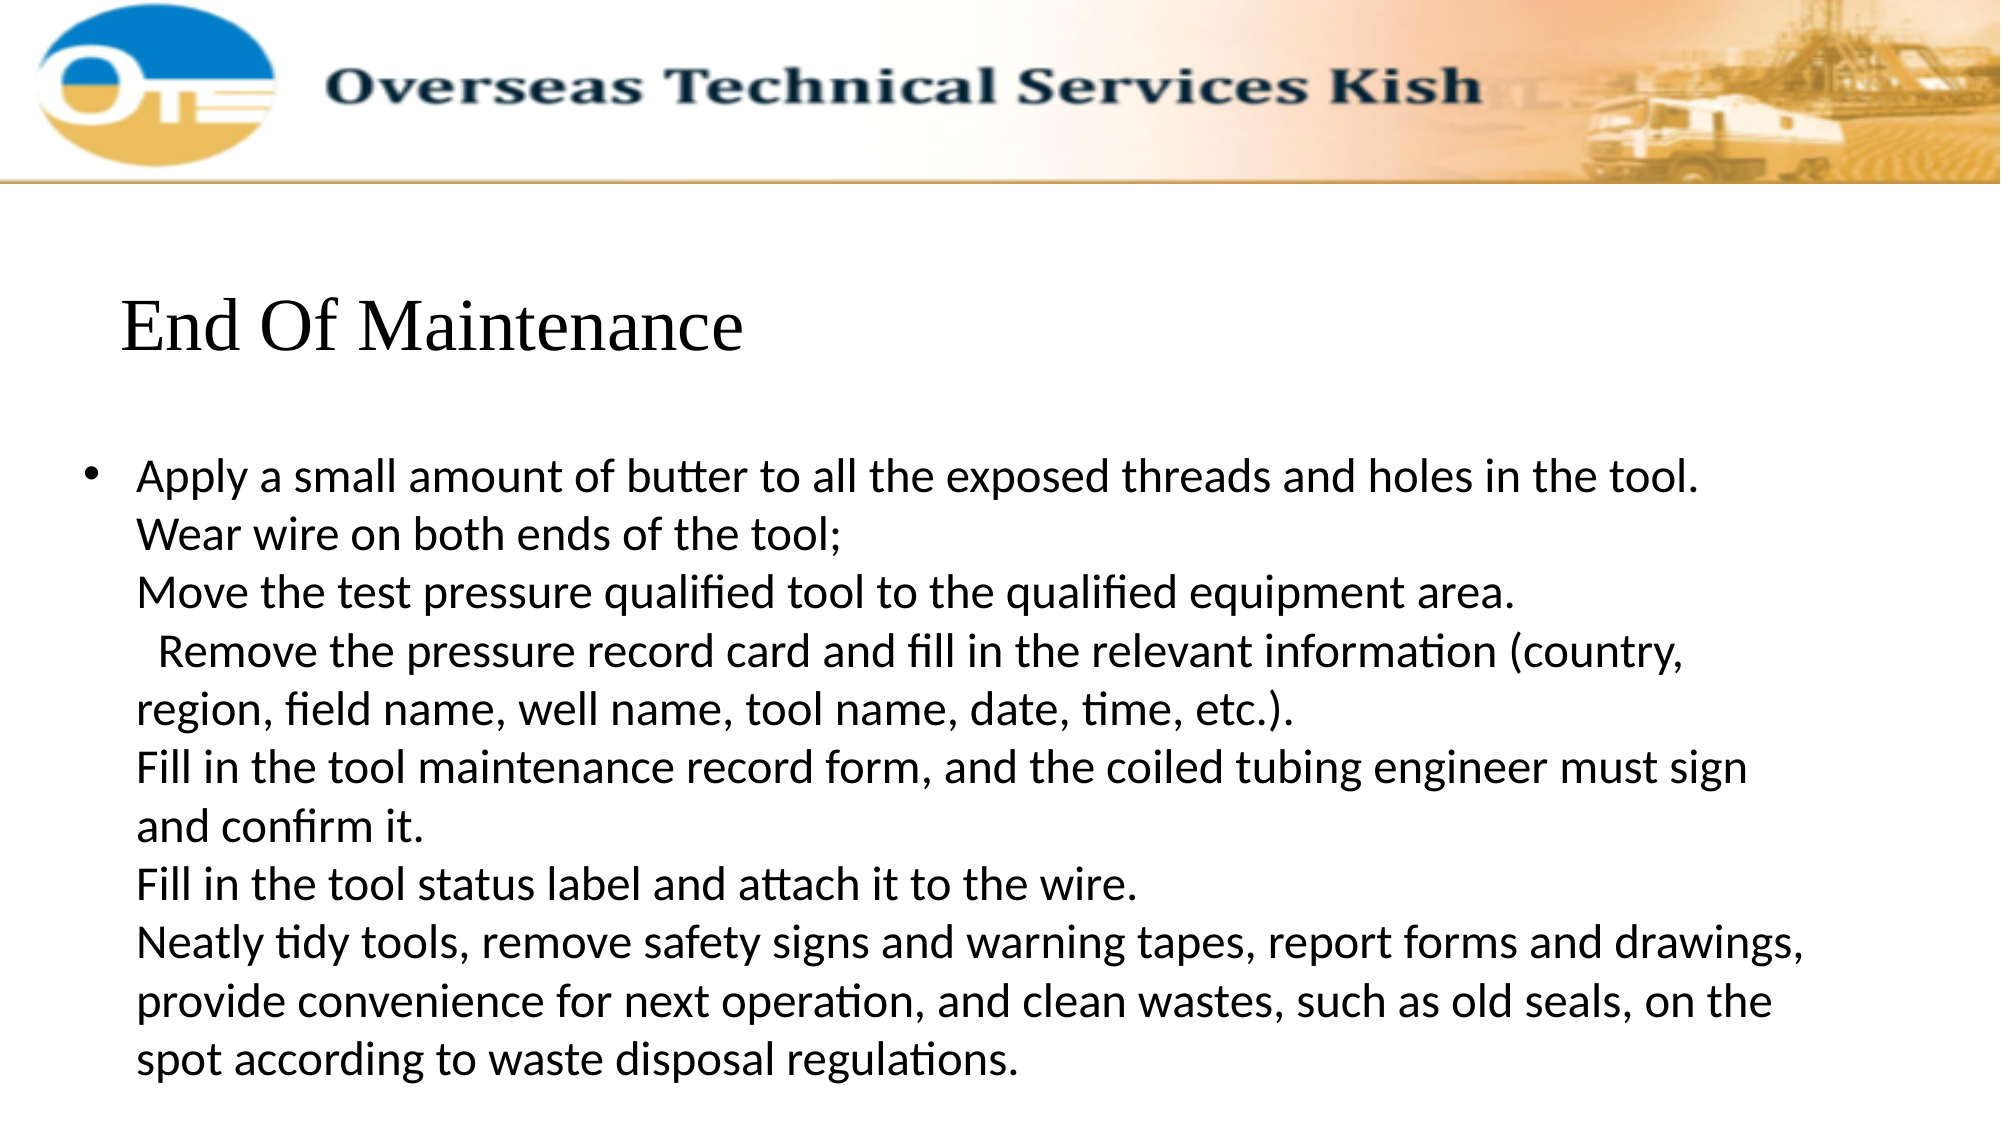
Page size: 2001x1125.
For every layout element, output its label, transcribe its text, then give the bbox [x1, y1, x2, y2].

title End Of Maintenance [105, 236, 1518, 406]
list Apply a small amount of butter to all the exposed threads and holes in the tool. Wear wire on both ends of the tool; Move the test pressure qualified tool to the qualified equipment area. Remove the pressure record card and fill in the relevant information (country, region, field name, well name, tool name, date, time, etc.). Fill in the tool maintenance record form, and the coiled tubing engineer must sign and confirm it. Fill in the tool status label and attach it to the wire. Neatly tidy tools, remove safety signs and warning tapes, report forms and drawings, provide convenience for next operation, and clean wastes, such as old seals, on the spot according to waste disposal regulations. [68, 436, 1844, 1097]
picture [0, 0, 2000, 184]
